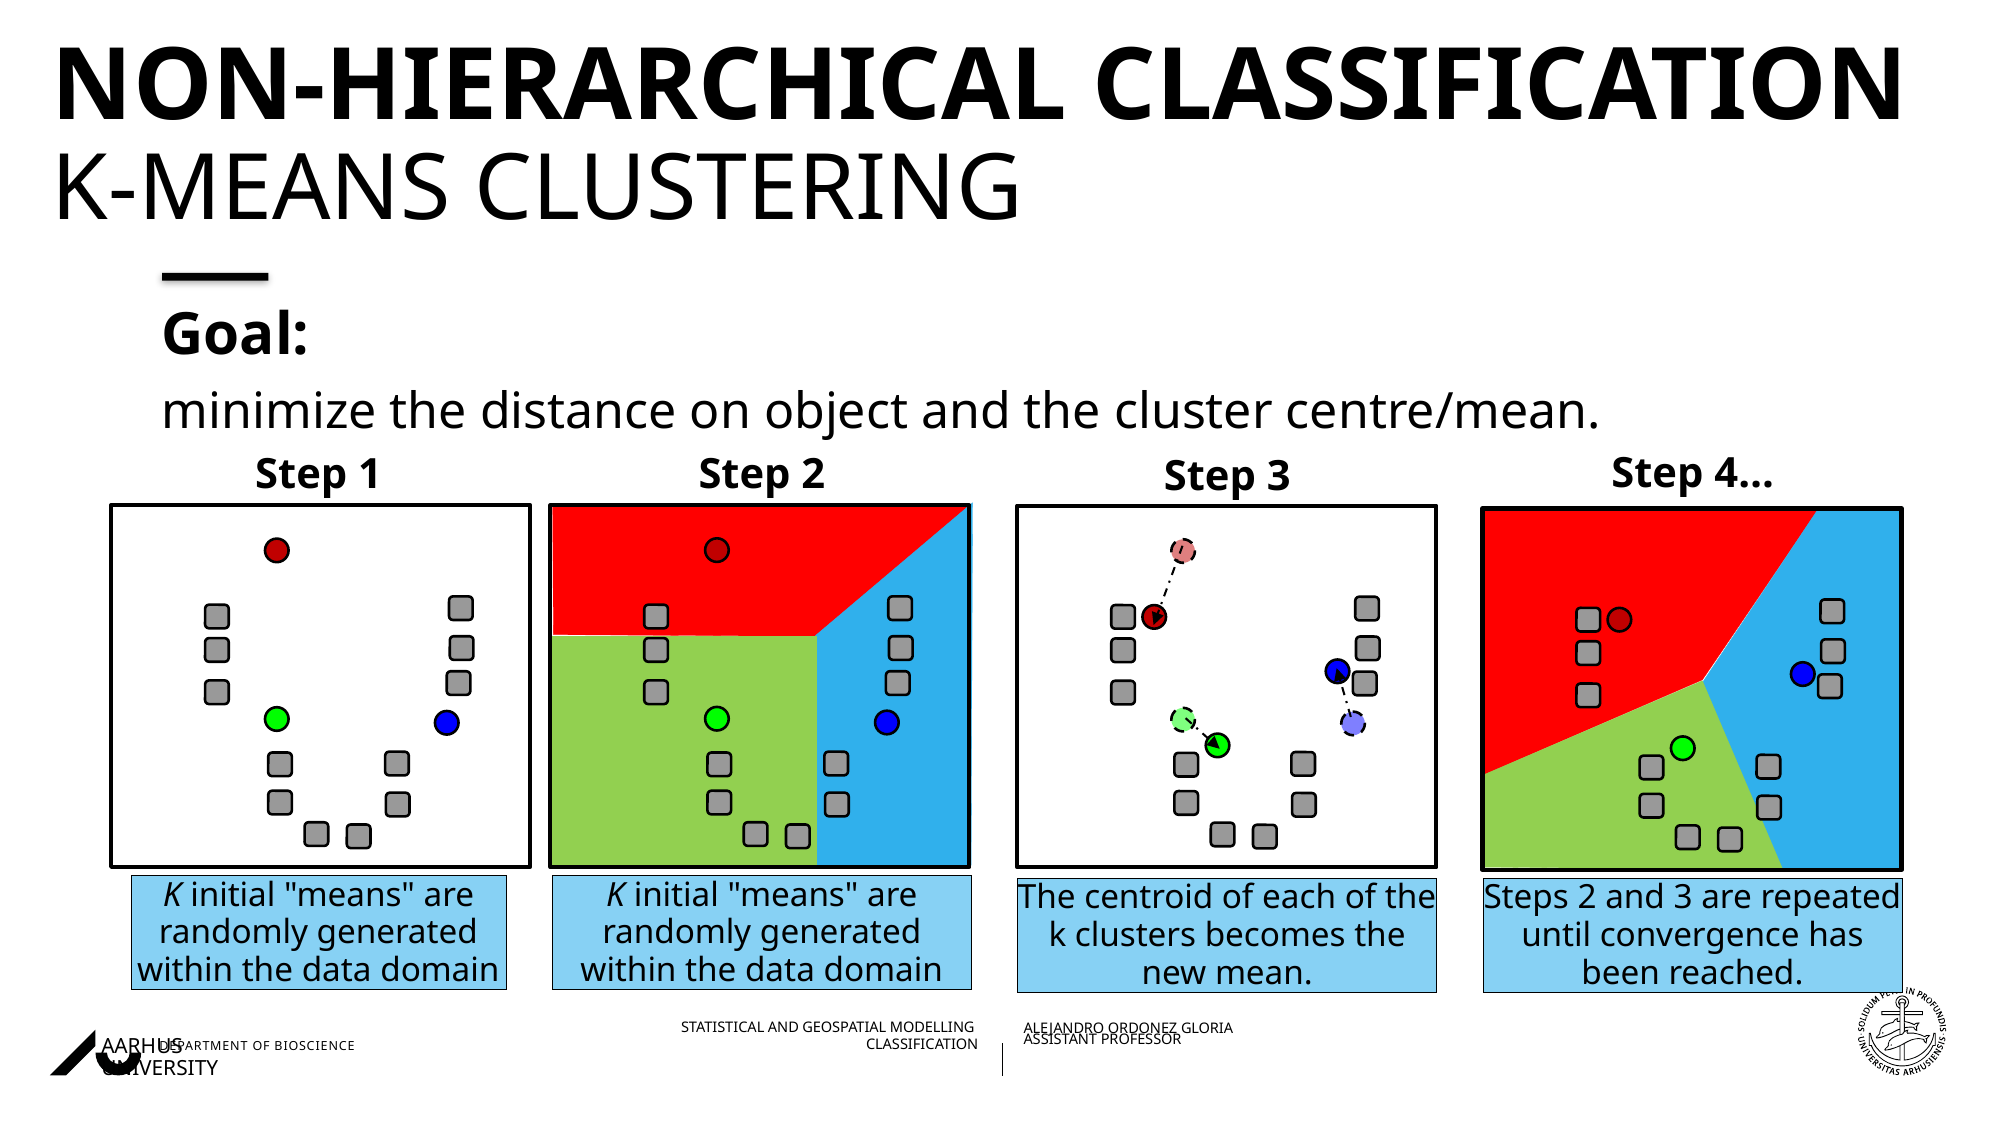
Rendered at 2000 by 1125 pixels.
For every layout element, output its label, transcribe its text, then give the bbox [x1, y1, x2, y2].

text_box Step 1 [131, 450, 507, 498]
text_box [1482, 508, 1902, 871]
text_box Step 2 [552, 450, 972, 499]
text_box K initial "means" are randomly generated within the data domain [131, 875, 507, 990]
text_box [1017, 505, 1437, 868]
text_box Steps 2 and 3 are repeated until convergence has been reached. [1483, 879, 1903, 993]
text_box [110, 505, 531, 868]
text_box Step 3 [1017, 452, 1437, 500]
text_box Step 4… [1483, 449, 1903, 497]
title Non-hierarchical classification K-means Clustering [51, 24, 1948, 240]
text_box The centroid of each of the k clusters becomes the new mean. [1017, 878, 1437, 993]
list Goal: minimize the distance on object and the cluster centre/mean. [161, 299, 1839, 515]
text_box K initial "means" are randomly generated within the data domain [552, 875, 972, 990]
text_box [550, 502, 973, 868]
